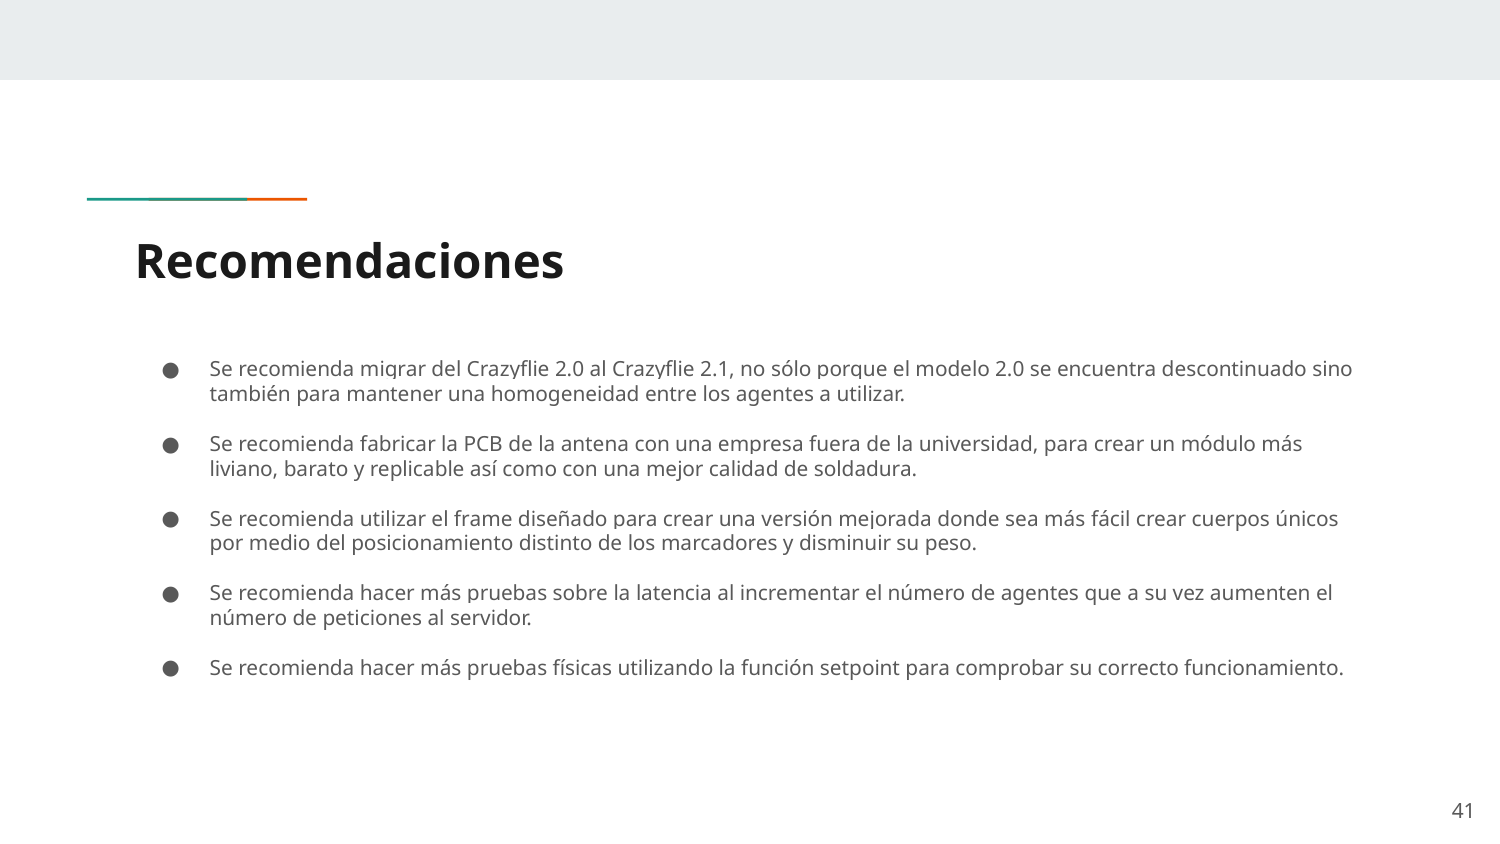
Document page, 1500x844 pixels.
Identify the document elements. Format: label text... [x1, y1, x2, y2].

slide_number ‹#› [1400, 779, 1491, 844]
title Recomendaciones [119, 216, 1381, 305]
list Se recomienda migrar del Crazyflie 2.0 al Crazyflie 2.1, no sólo porque el modelo 2.0 se encuentra descontinuado sino también para mantener una homogeneidad entre los agentes a utilizar. Se recomienda fabricar la PCB de la antena con una empresa fuera de la universidad, para crear un módulo más liviano, barato y replicable así como con una mejor calidad de soldadura. Se recomienda utilizar el frame diseñado para crear una versión mejorada donde sea más fácil crear cuerpos únicos por medio del posicionamiento distinto de los marcadores y disminuir su peso. Se recomienda hacer más pruebas sobre la latencia al incrementar el número de agentes que a su vez aumenten el número de peticiones al servidor. Se recomienda hacer más pruebas físicas utilizando la función setpoint para comprobar su correcto funcionamiento. [119, 341, 1381, 712]
